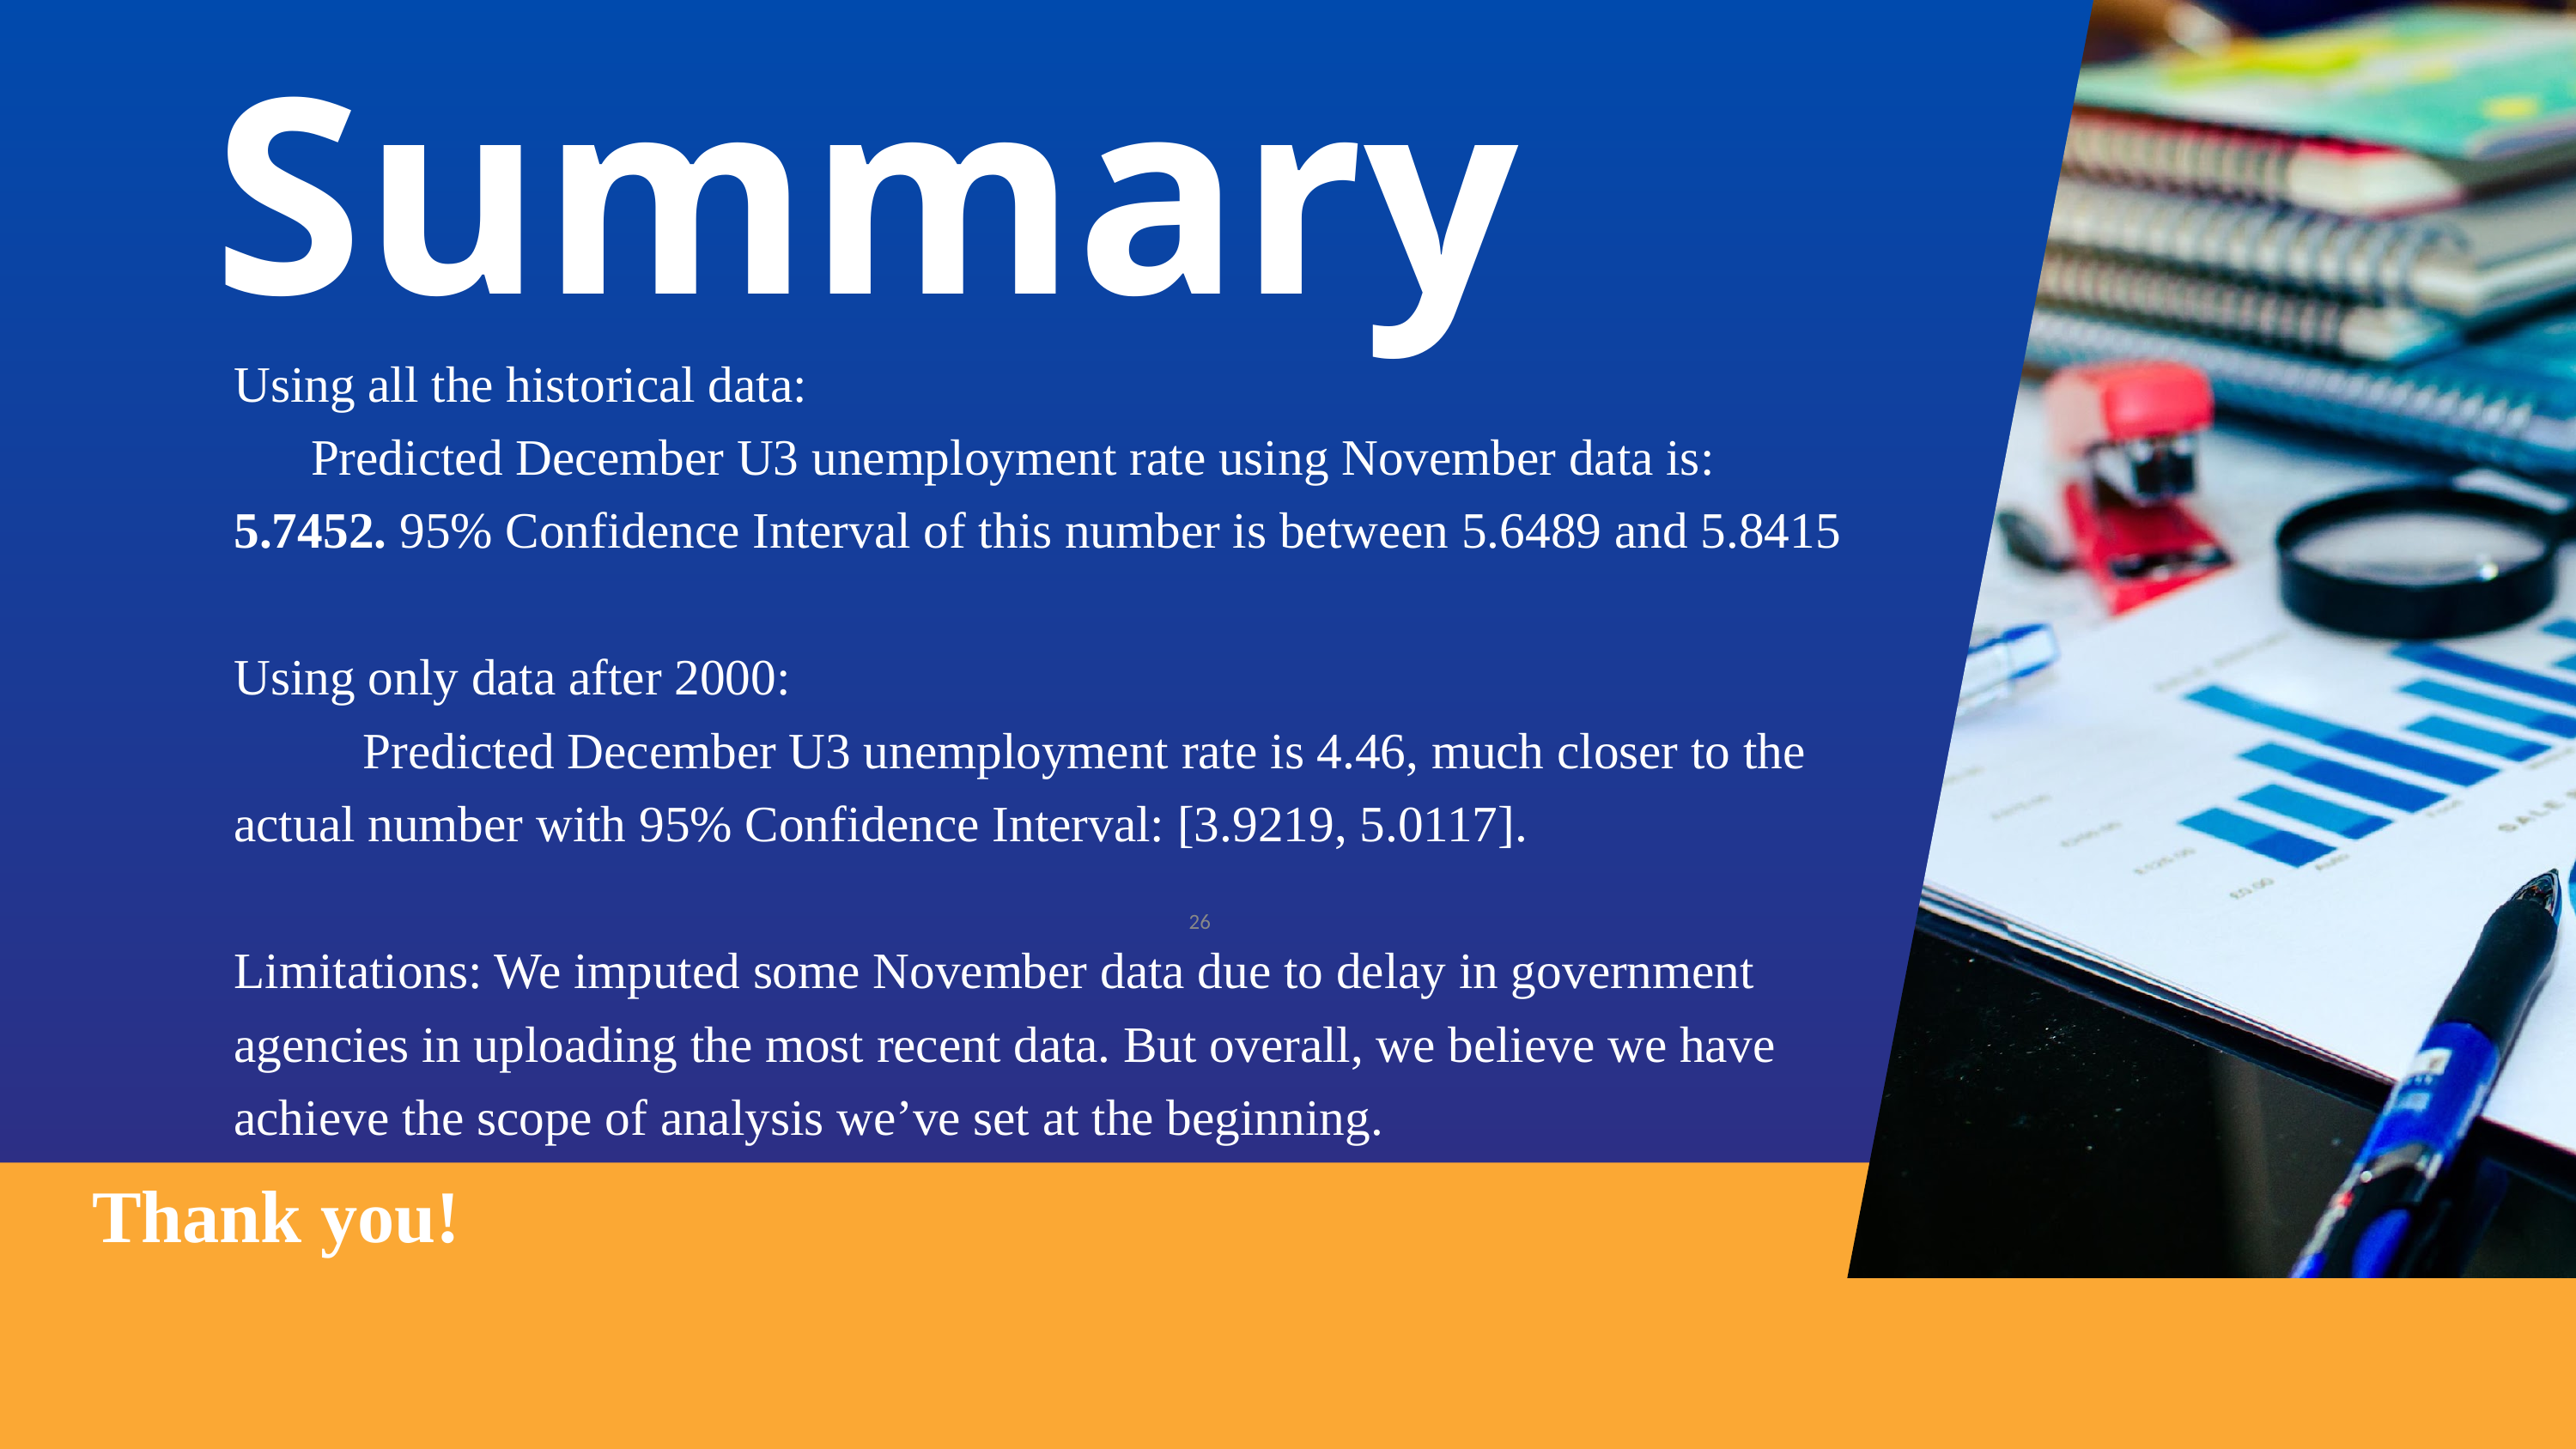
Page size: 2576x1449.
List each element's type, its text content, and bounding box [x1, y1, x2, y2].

slide_number ‹#› [922, 894, 1224, 947]
text_box Summary [214, 21, 1662, 349]
text_box Using all the historical data: Predicted December U3 unemployment rate using November data is: 5.7452. 95% Confidence Interval of this number is between 5.6489 and 5.8415 Using only data after 2000: Predicted December U3 unemployment rate is 4.46, much closer to the actual number with 95% Confidence Interval: [3.9219, 5.0117]. Limitations: We imputed some November data due to delay in government agencies in uploading the most recent data. But overall, we believe we have achieve the scope of analysis we’ve set at the beginning. [234, 338, 1878, 1083]
text_box [1885, 0, 2576, 1083]
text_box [0, 1086, 2576, 1449]
